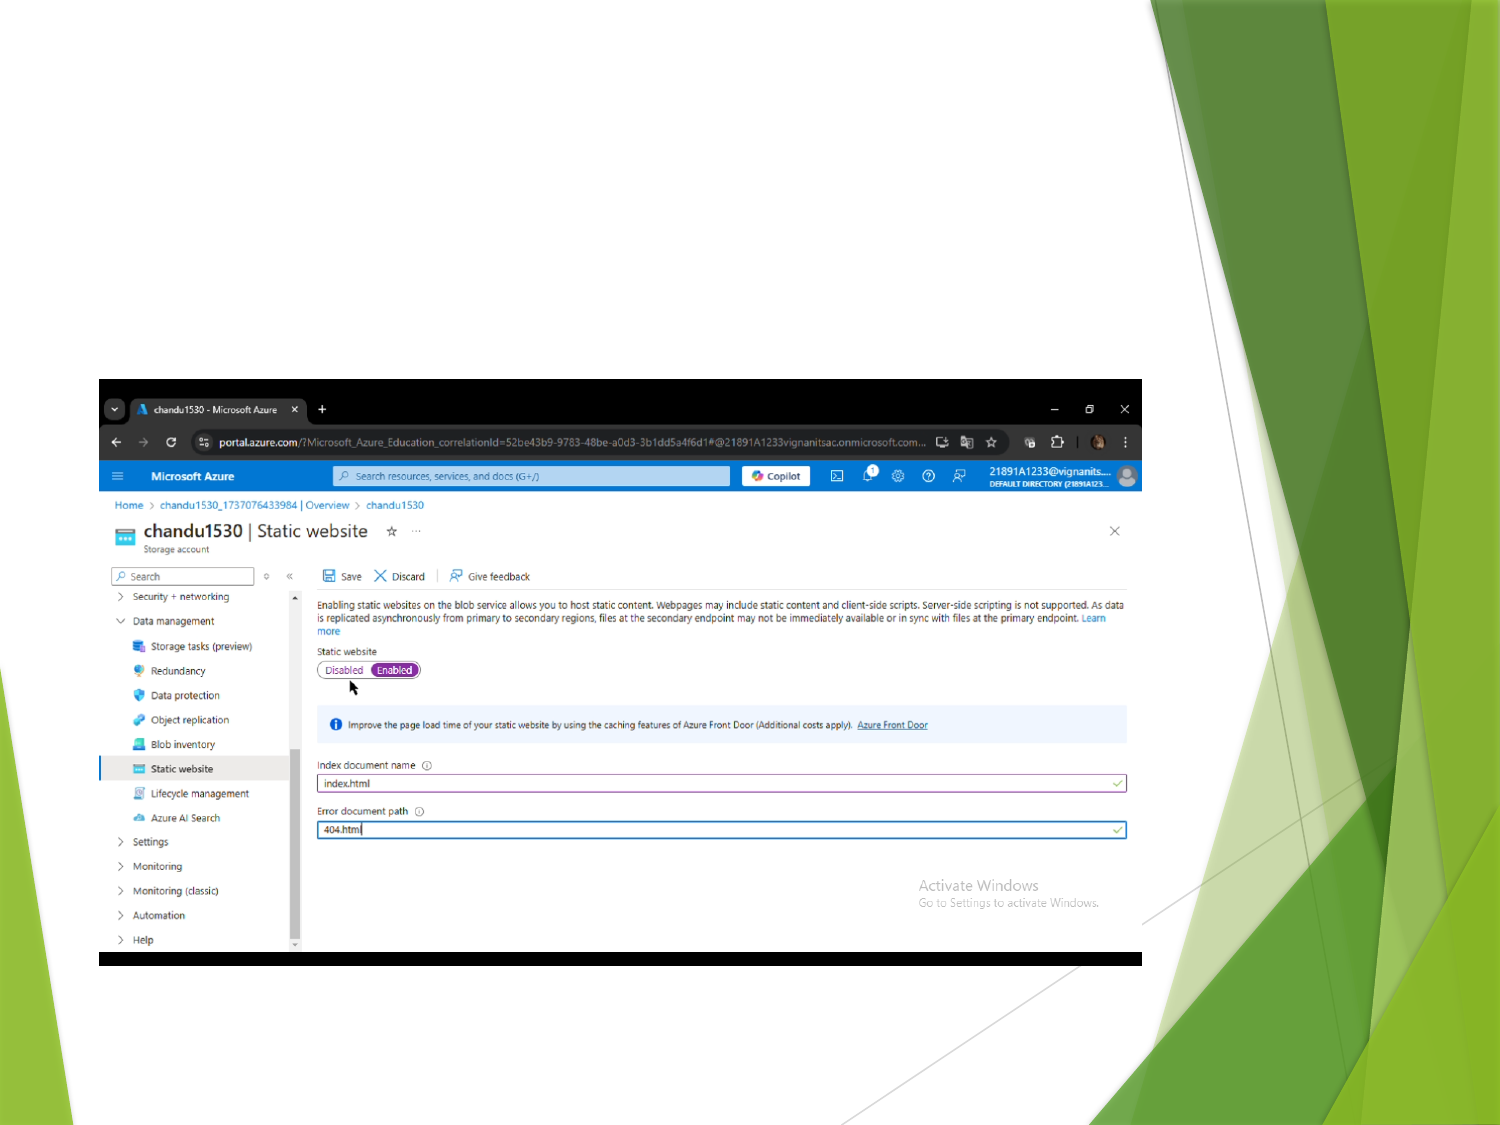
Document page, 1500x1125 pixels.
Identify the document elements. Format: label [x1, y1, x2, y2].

list [99, 379, 1142, 967]
